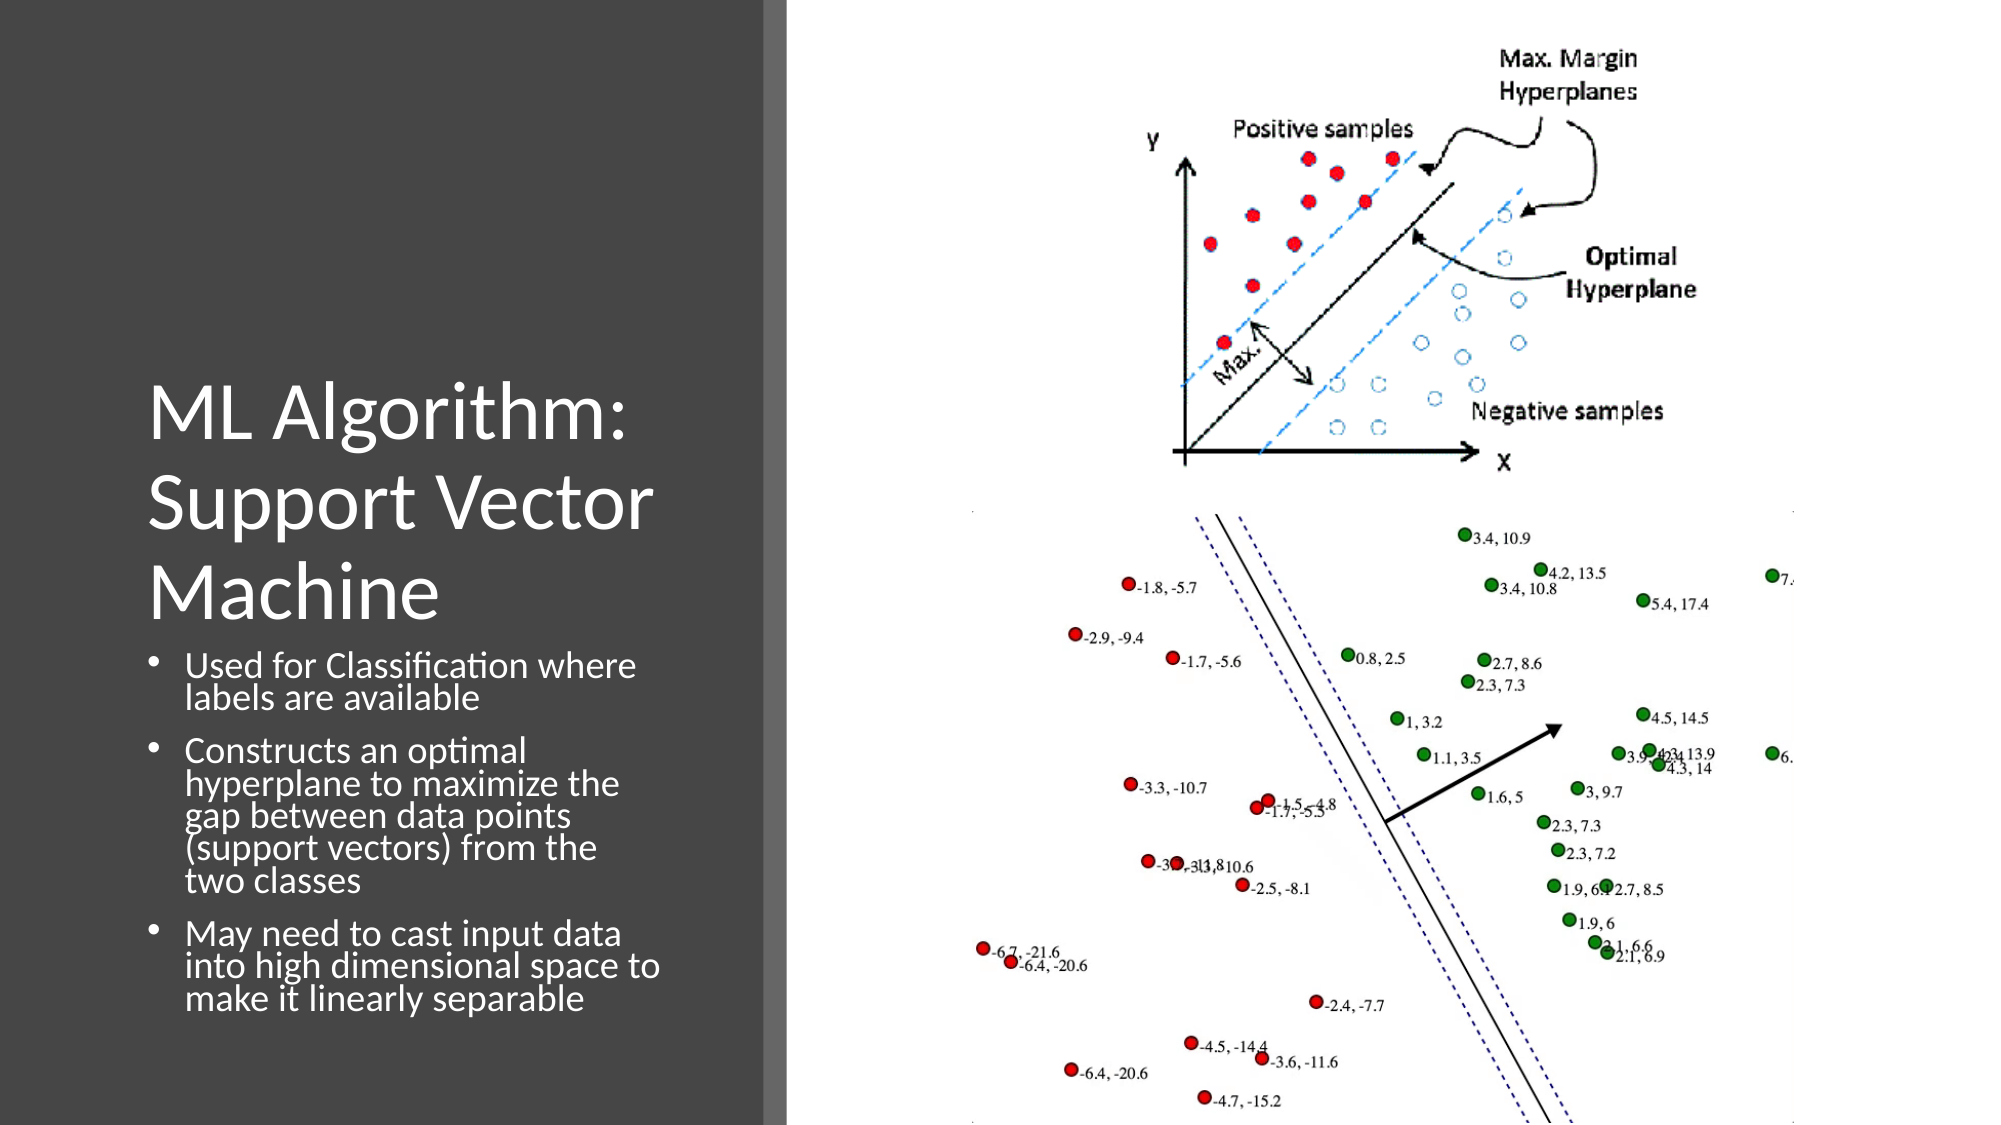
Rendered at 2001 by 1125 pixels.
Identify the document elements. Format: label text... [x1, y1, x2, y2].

text_box [764, 0, 787, 1125]
list Used for Classification where labels are available Constructs an optimal hyperplane to maximize the gap between data points (support vectors) from the two classes May need to cast input data into high dimensional space to make it linearly separable [131, 644, 682, 1043]
picture [971, 511, 1795, 1123]
picture [1144, 47, 1716, 499]
text_box [0, 0, 764, 1125]
title ML Algorithm: Support Vector Machine [131, 183, 682, 644]
